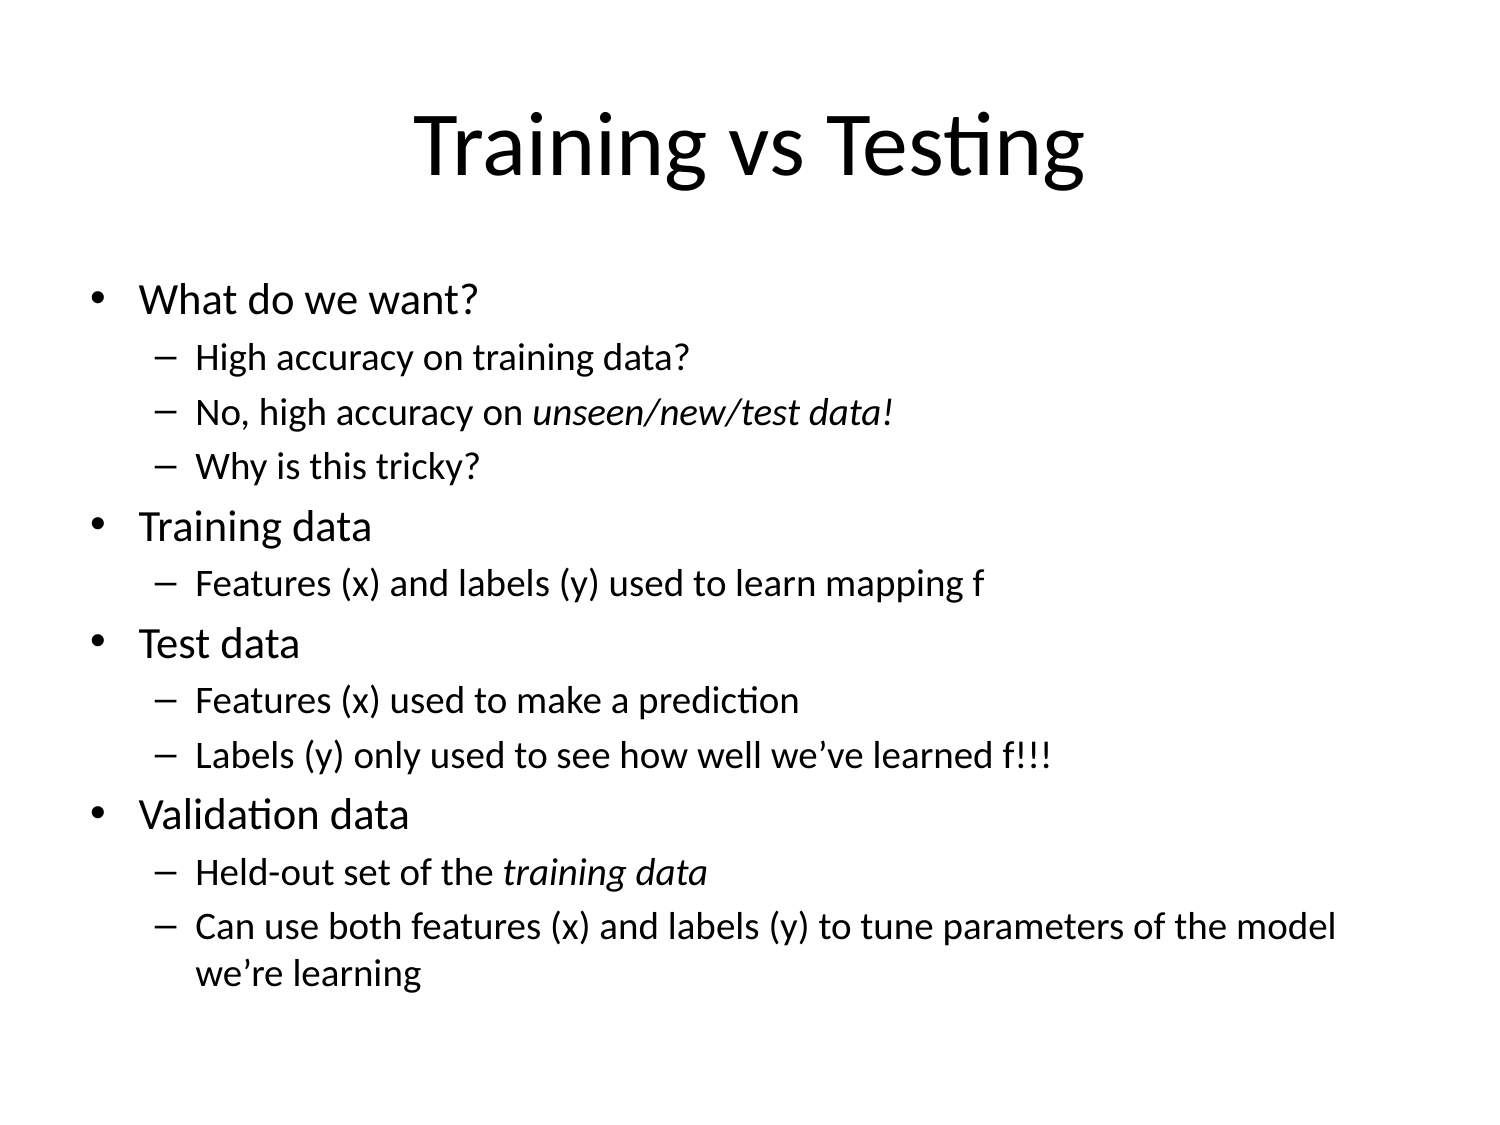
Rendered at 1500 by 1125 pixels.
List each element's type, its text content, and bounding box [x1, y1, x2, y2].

text_box [844, 35, 1481, 247]
list What do we want? High accuracy on training data? No, high accuracy on unseen/new/test data! Why is this tricky? Training data Features (x) and labels (y) used to learn mapping f Test data Features (x) used to make a prediction Labels (y) only used to see how well we’ve learned f!!! Validation data Held-out set of the training data Can use both features (x) and labels (y) to tune parameters of the model we’re learning [75, 262, 1425, 1005]
title Training vs Testing [75, 45, 1425, 233]
